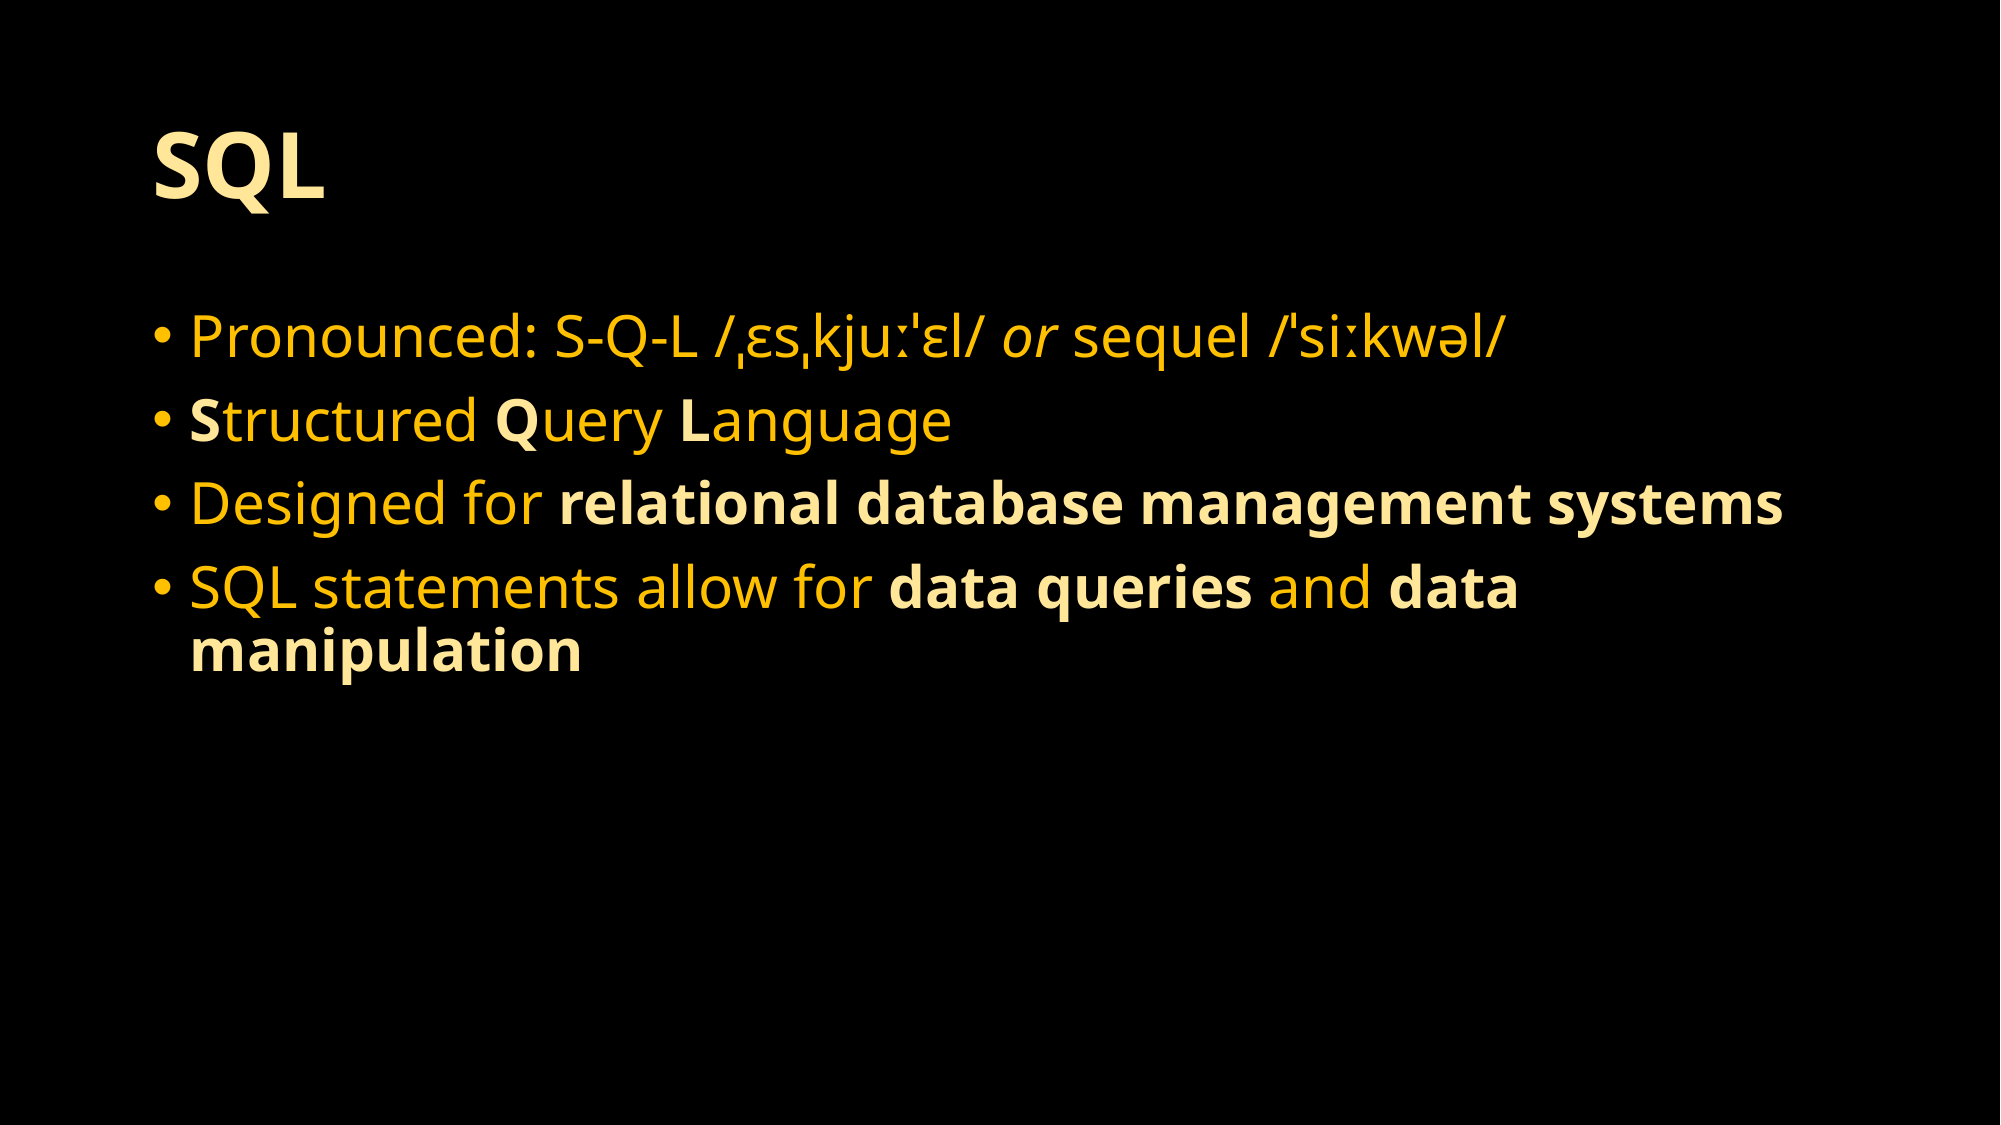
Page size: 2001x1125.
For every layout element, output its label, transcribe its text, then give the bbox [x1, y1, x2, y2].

list Pronounced: S-Q-L /ˌɛsˌkjuːˈɛl/ or sequel /ˈsiːkwəl/ ​Structured Query Language Designed for relational database management systems SQL statements allow for data queries and data manipulation [137, 299, 1863, 1014]
title SQL [137, 59, 1863, 278]
